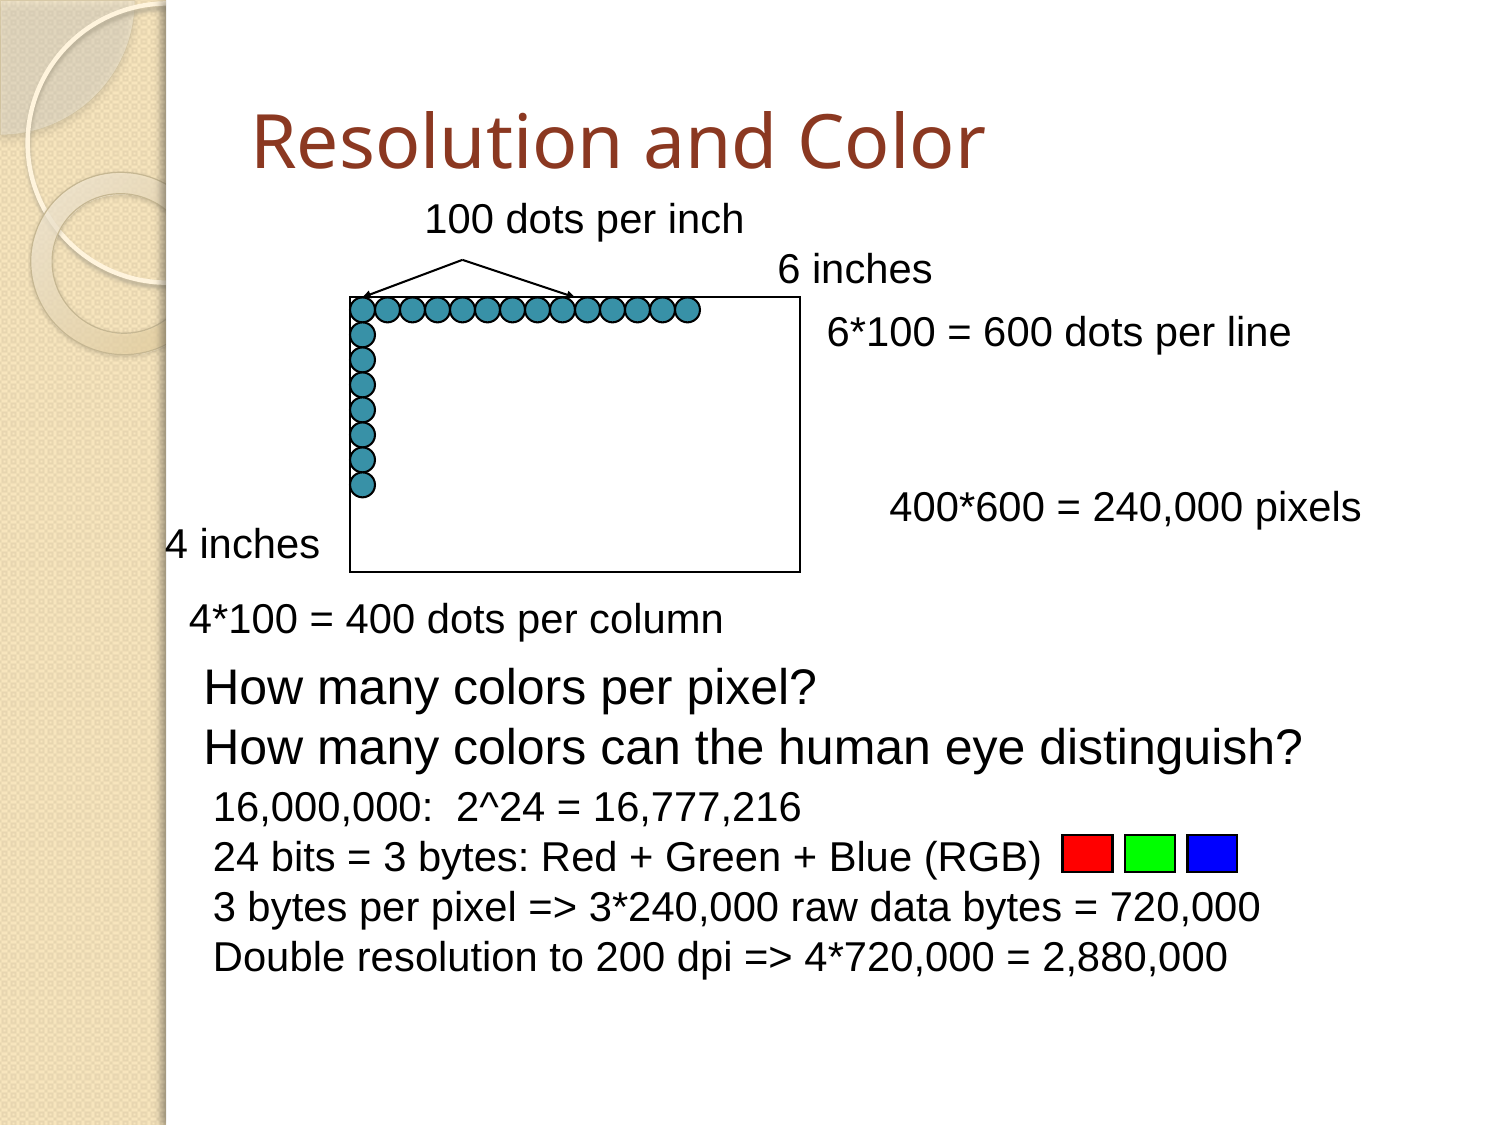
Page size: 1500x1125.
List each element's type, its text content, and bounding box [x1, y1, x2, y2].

text_box 4 inches [149, 509, 336, 575]
text_box 16,000,000: 2^24 = 16,777,216 24 bits = 3 bytes: Red + Green + Blue (RGB) 3 bytes per pixel => 3*240,000 raw data bytes = 720,000 Double resolution to 200 dpi => 4*720,000 = 2,880,000 [198, 772, 1277, 988]
text_box [1187, 834, 1238, 873]
text_box [1125, 834, 1175, 873]
text_box 4*100 = 400 dots per column [174, 584, 739, 650]
text_box 100 dots per inch [409, 184, 760, 250]
text_box 400*600 = 240,000 pixels [874, 472, 1377, 538]
text_box 6*100 = 600 dots per line [811, 297, 1307, 363]
text_box [365, 259, 462, 294]
text_box 6 inches [762, 234, 948, 300]
text_box How many colors per pixel? How many colors can the human eye distinguish? [188, 647, 1319, 783]
text_box [1062, 834, 1113, 873]
title Resolution and Color [235, 45, 1466, 233]
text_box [349, 297, 801, 573]
